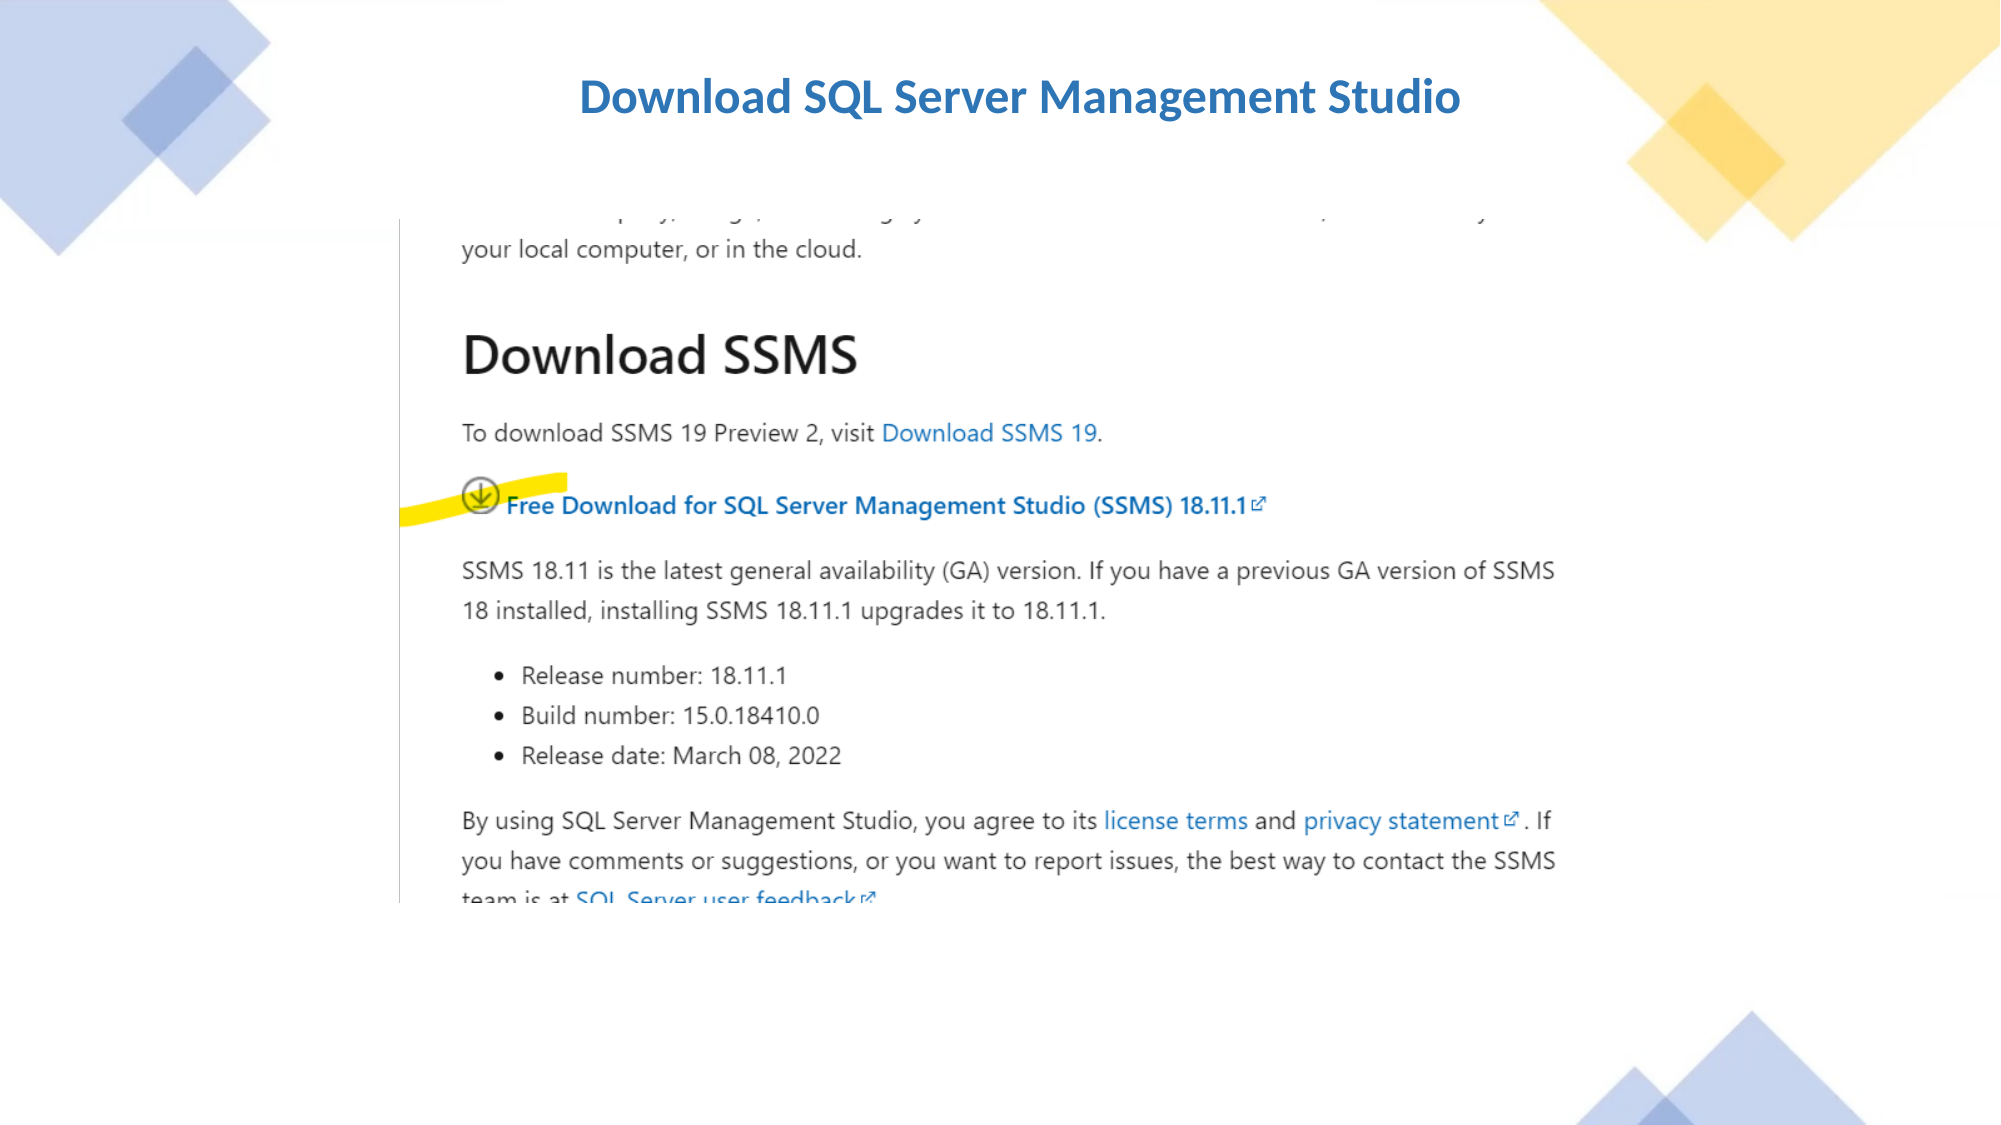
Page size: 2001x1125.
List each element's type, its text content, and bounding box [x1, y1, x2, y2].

picture [0, 0, 2001, 1125]
text_box Download SQL Server Management Studio [564, 56, 1478, 132]
